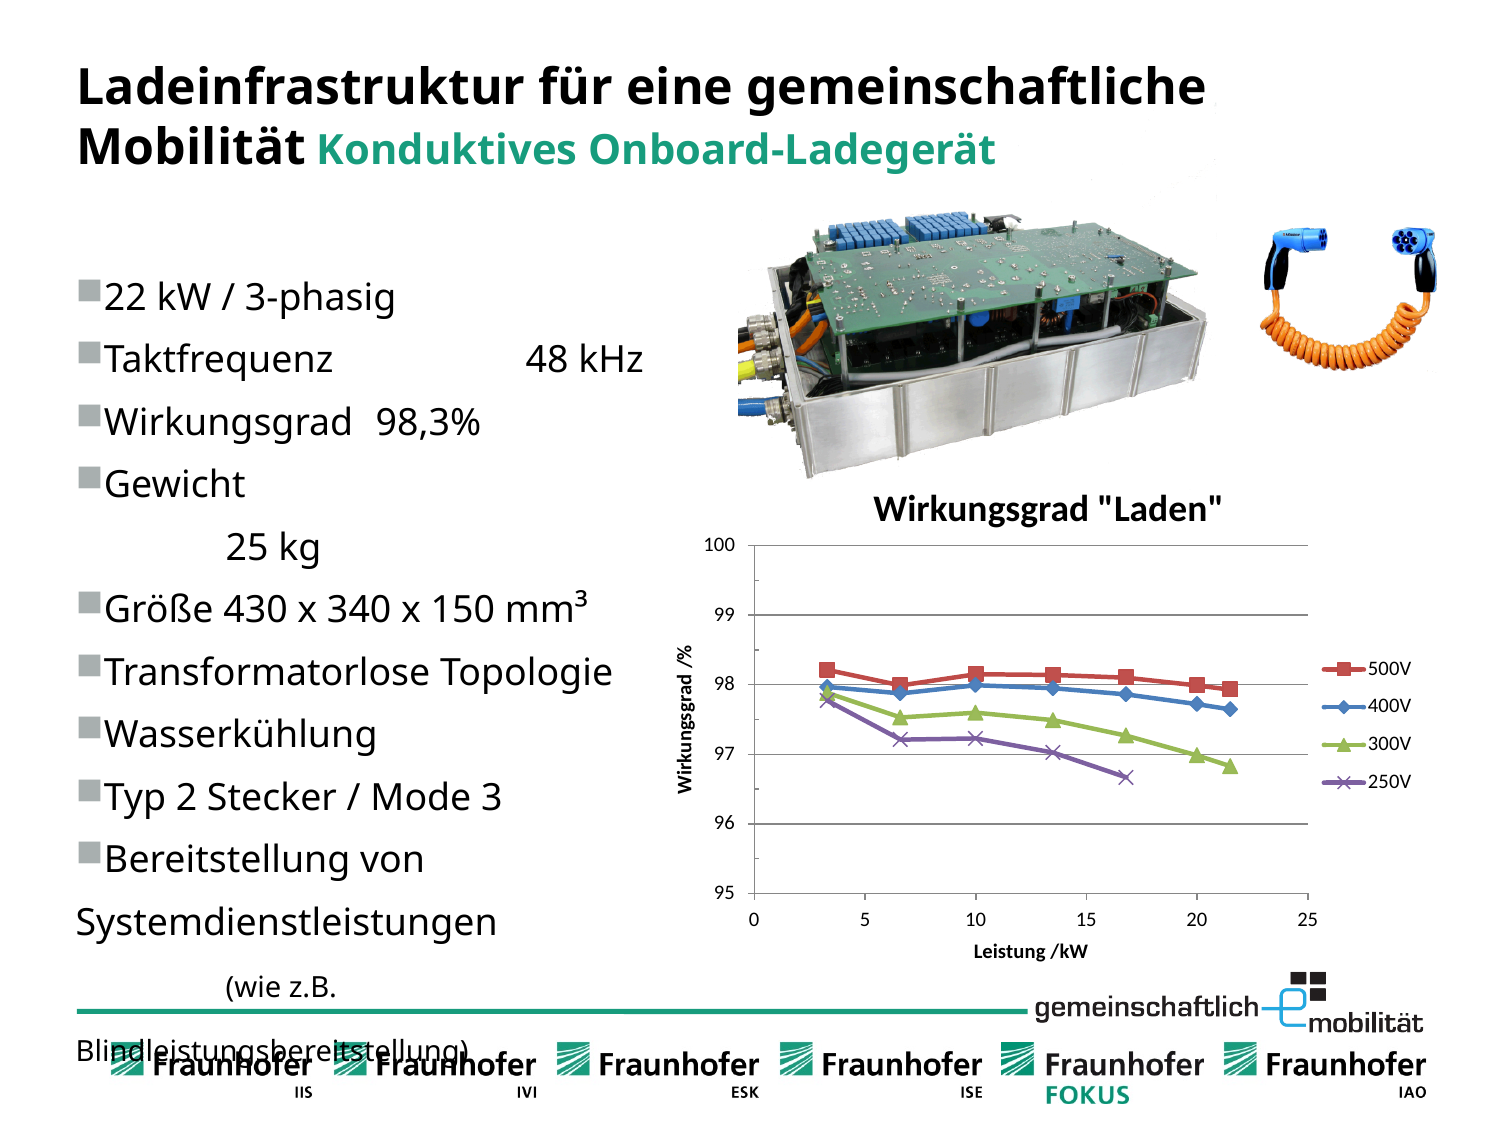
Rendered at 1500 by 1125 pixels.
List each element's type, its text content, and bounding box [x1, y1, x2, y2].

picture [555, 1040, 760, 1099]
list 22 kW / 3-phasig Taktfrequenz 48 kHz Wirkungsgrad 98,3% Gewicht 25 kg Größe 430 x 340 x 150 mm³ Transformatorlose Topologie Wasserkühlung Typ 2 Stecker / Mode 3 Bereitstellung von Systemdienstleistungen (wie z.B. Blindleistungsbereitstellung) [75, 255, 650, 882]
title Ladeinfrastruktur für eine gemeinschaftliche Mobilität Konduktives Onboard-Ladegerät [76, 54, 1424, 217]
picture [1257, 222, 1439, 374]
picture [778, 1040, 983, 1099]
picture [669, 101, 1438, 1104]
picture [109, 1040, 313, 1099]
picture [332, 1040, 537, 1099]
